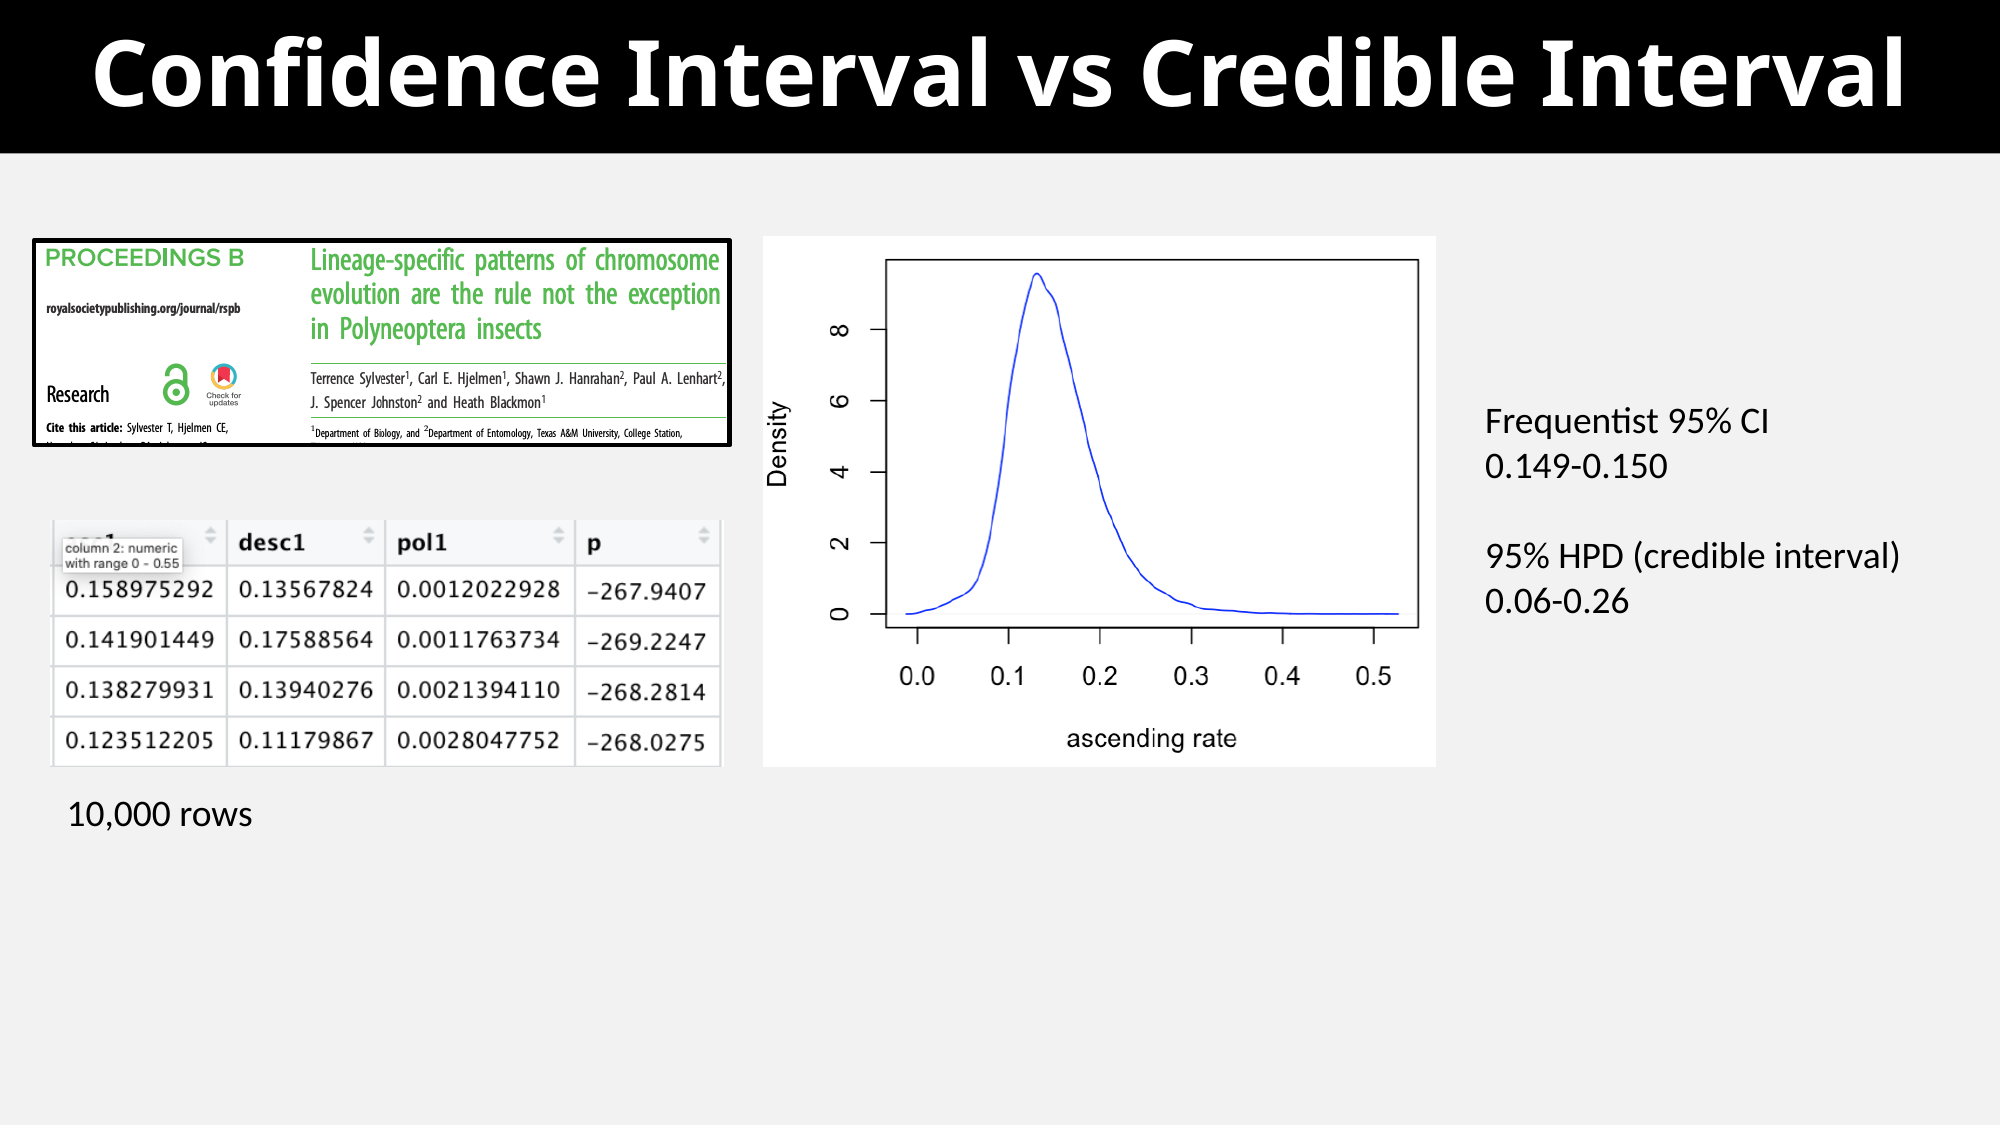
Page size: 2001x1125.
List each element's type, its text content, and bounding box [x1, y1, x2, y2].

title Confidence Interval vs Credible Interval [0, 0, 2000, 154]
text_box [36, 242, 728, 843]
text_box Frequentist 95% CI 0.149-0.150 95% HPD (credible interval) 0.06-0.26 [1470, 388, 1916, 629]
picture [763, 236, 1436, 767]
